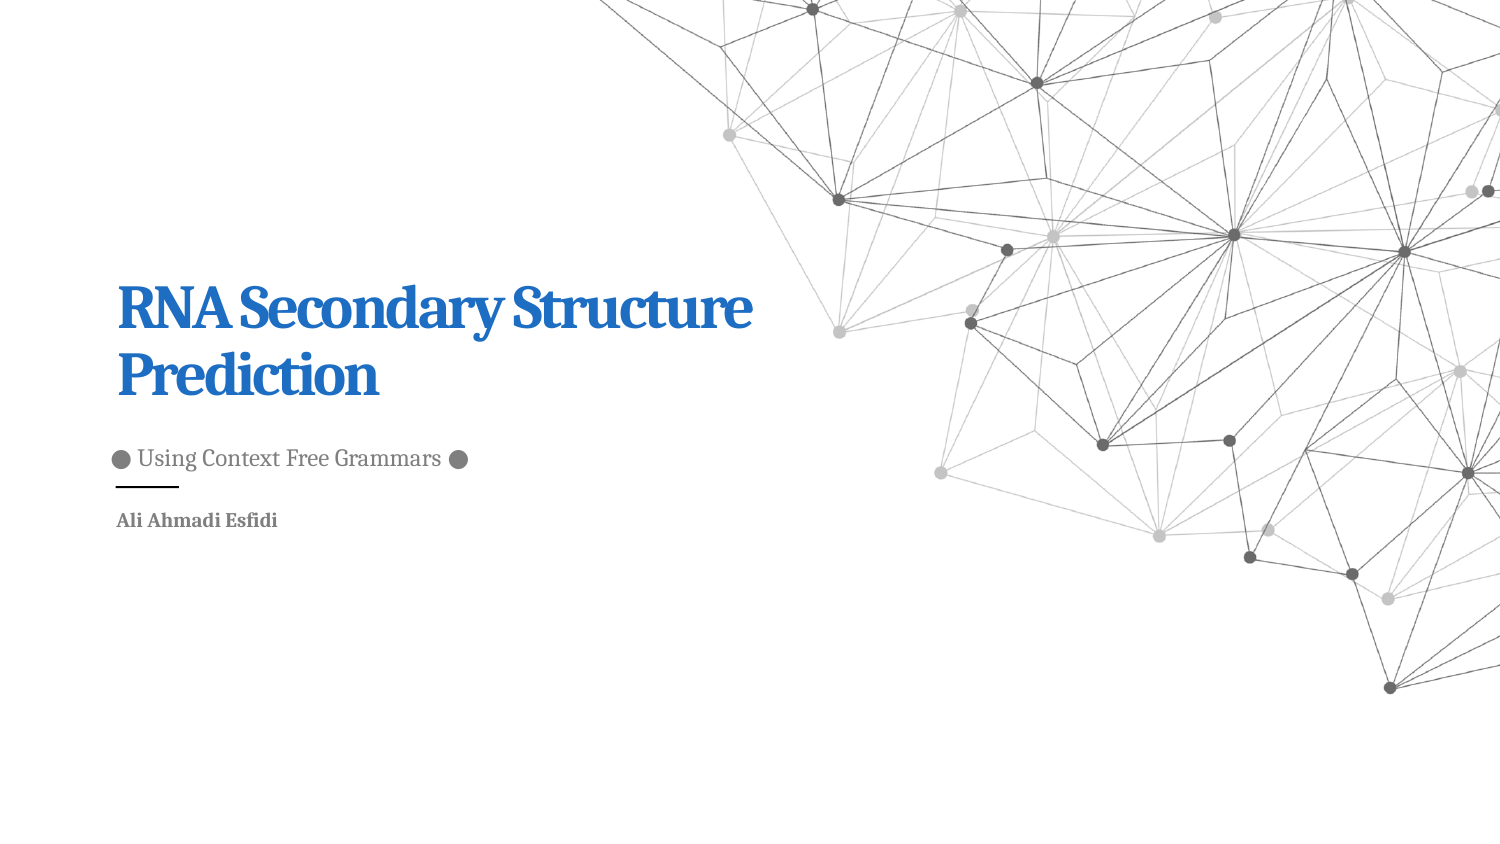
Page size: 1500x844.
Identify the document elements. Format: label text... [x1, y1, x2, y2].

picture [430, 0, 1500, 755]
text_box Ali Ahmadi Esfidi [101, 487, 854, 540]
text_box ● Using Context Free Grammars ● [110, 432, 474, 472]
text_box RNA Secondary Structure Prediction [102, 236, 782, 416]
